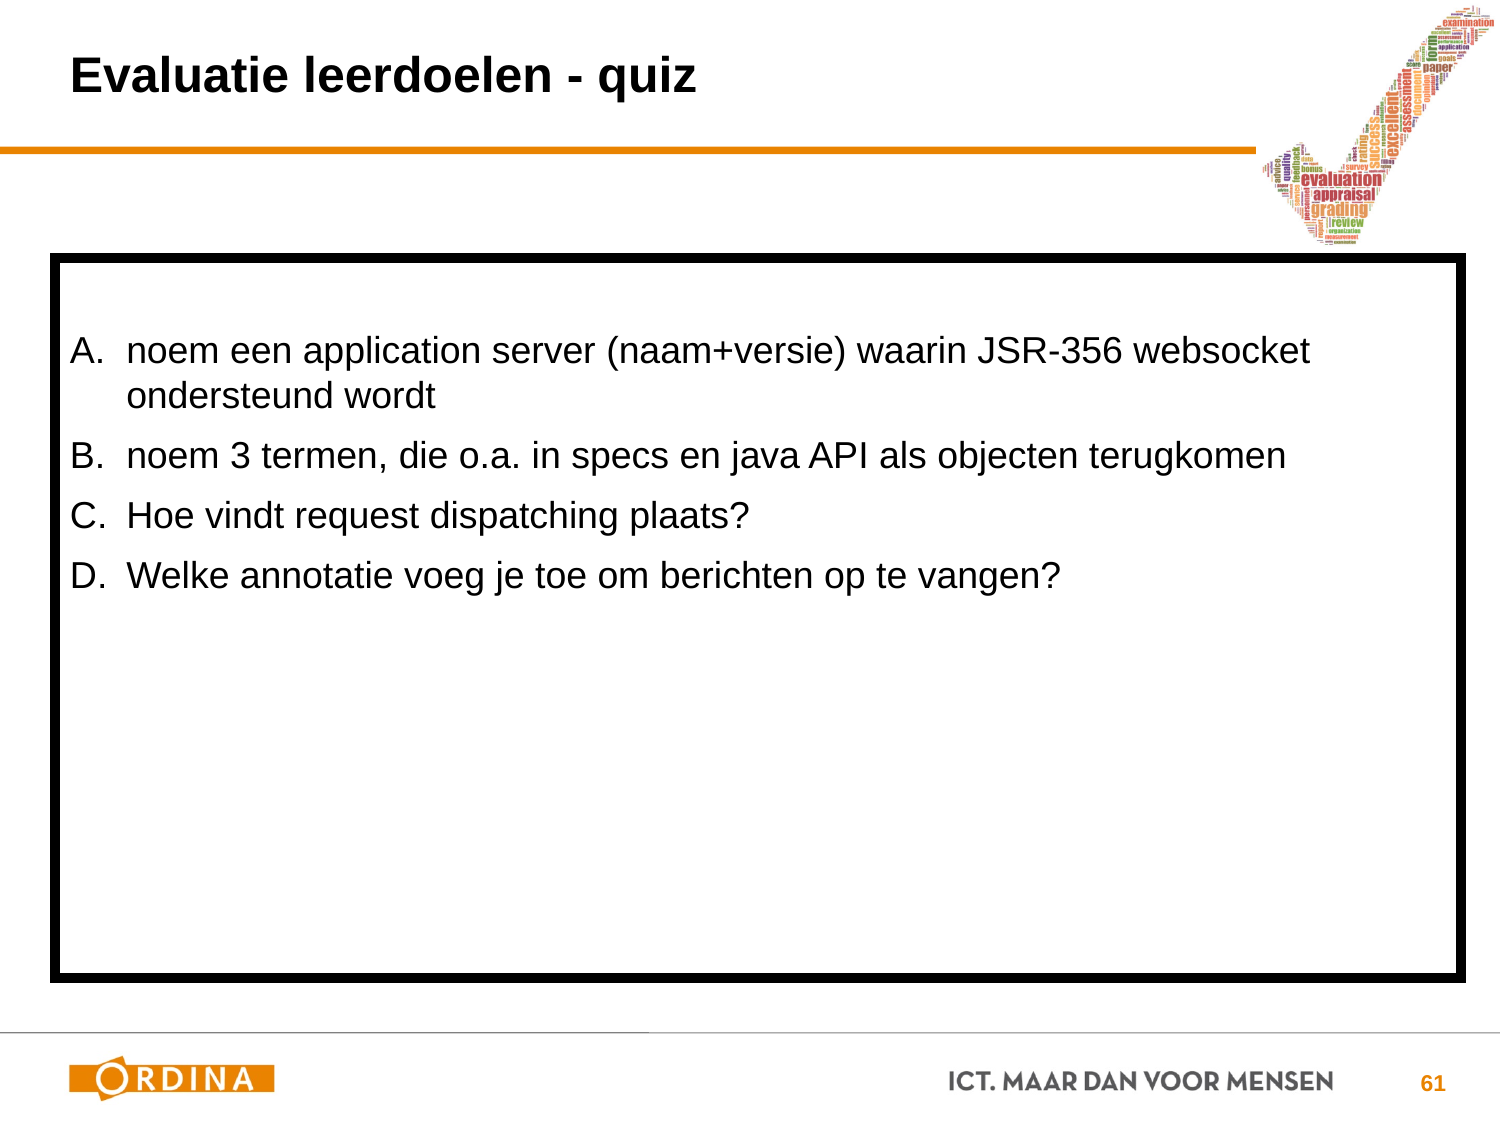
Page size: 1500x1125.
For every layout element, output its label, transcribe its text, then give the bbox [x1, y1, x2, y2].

picture [64, 1051, 279, 1105]
title Evaluatie leerdoelen - quiz [54, 0, 1254, 147]
picture [941, 1061, 1340, 1100]
list noem een application server (naam+versie) waarin JSR-356 websocket ondersteund wordt noem 3 termen, die o.a. in specs en java API als objecten terugkomen Hoe vindt request dispatching plaats? Welke annotatie voeg je toe om berichten op te vangen? [54, 257, 1462, 979]
picture [1256, 0, 1500, 251]
slide_number 61 [1354, 1060, 1462, 1112]
